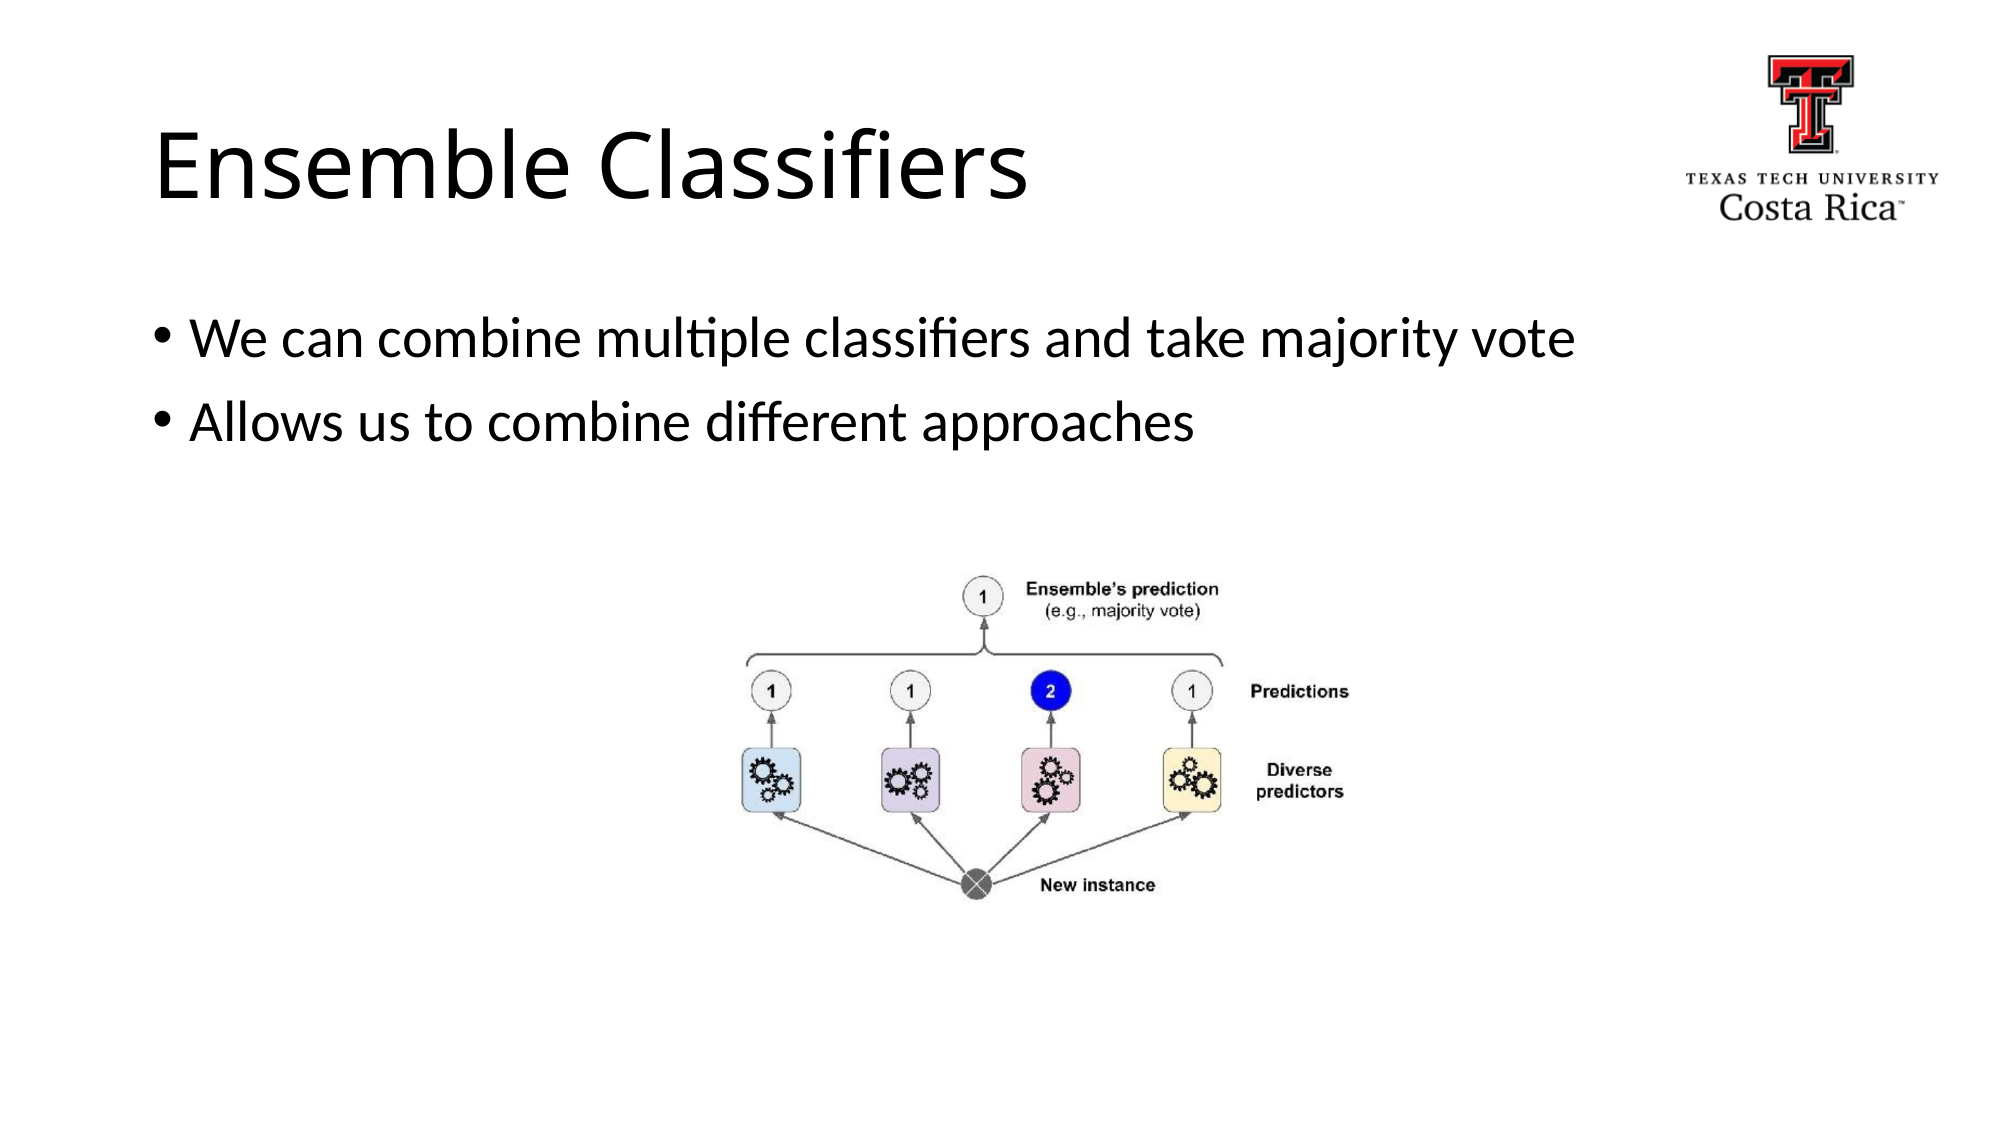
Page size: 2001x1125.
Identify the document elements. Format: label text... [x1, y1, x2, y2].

title Ensemble Classifiers [137, 59, 1863, 278]
picture [1664, 30, 1964, 251]
picture [714, 562, 1361, 907]
list We can combine multiple classifiers and take majority vote Allows us to combine different approaches [137, 299, 1863, 1014]
